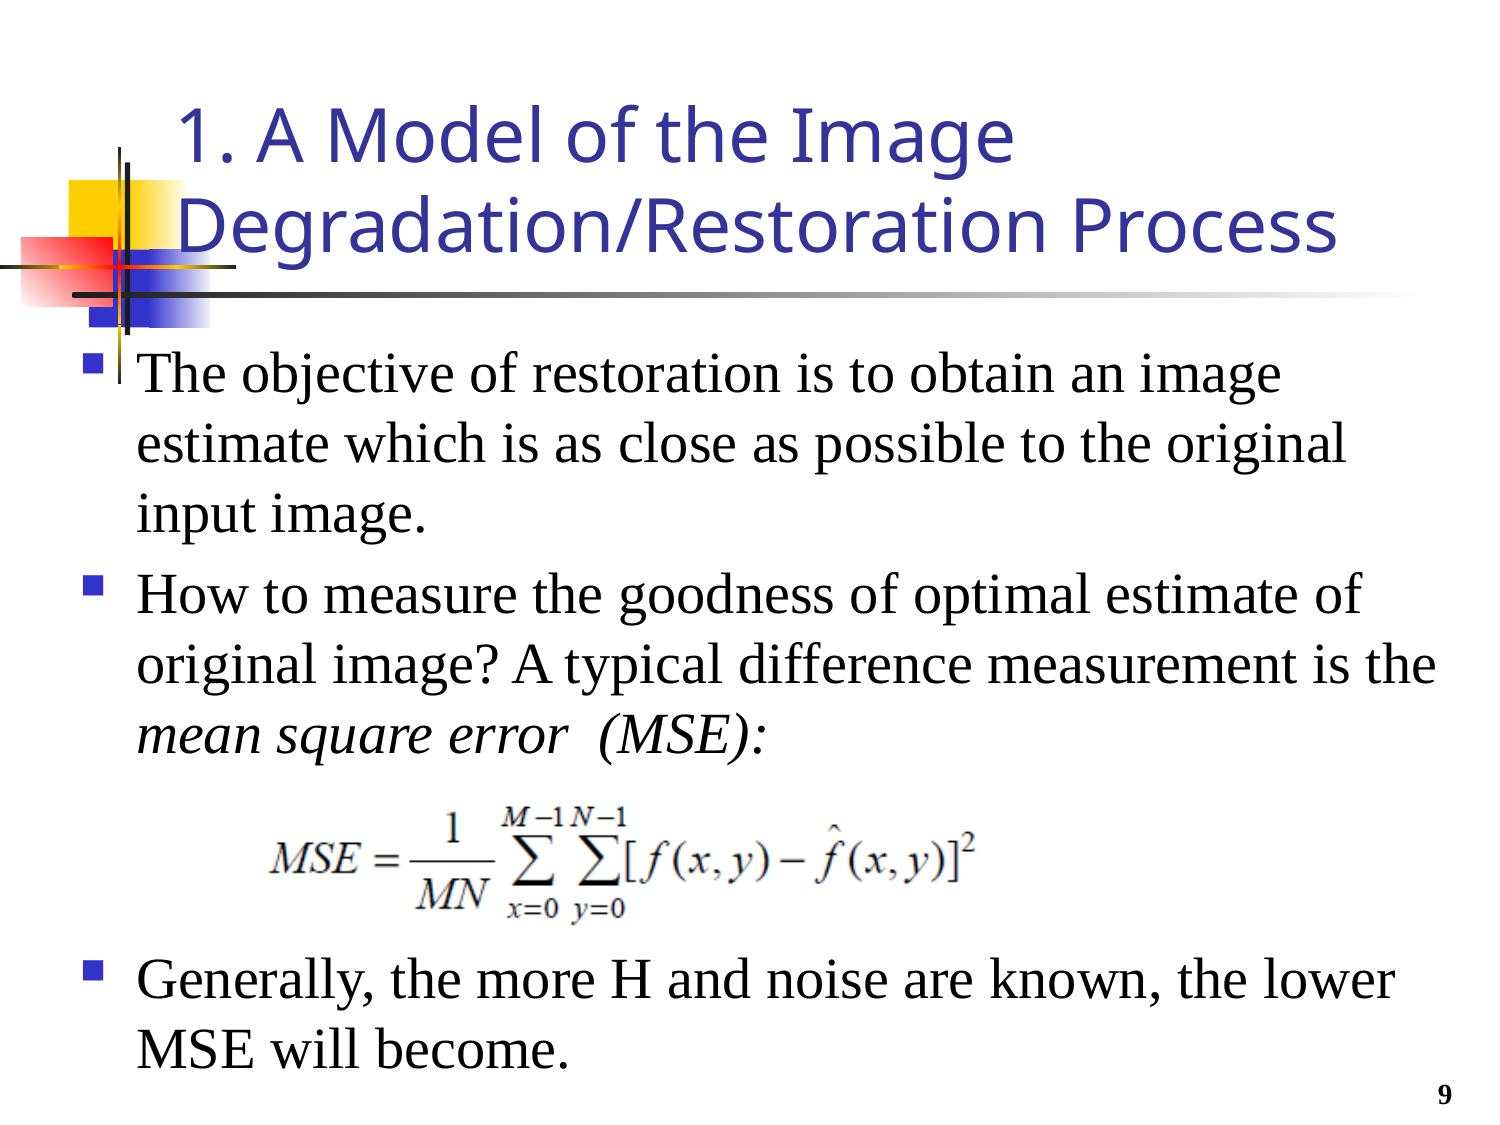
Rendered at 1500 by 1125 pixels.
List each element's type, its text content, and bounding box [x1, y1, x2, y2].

slide_number 9 [1154, 1042, 1468, 1118]
title 1. A Model of the Image Degradation/Restoration Process [159, 34, 1468, 276]
picture [253, 798, 983, 929]
list The objective of restoration is to obtain an image estimate which is as close as possible to the original input image. How to measure the goodness of optimal estimate of original image? A typical difference measurement is the mean square error (MSE): Generally, the more H and noise are known, the lower MSE will become. [64, 325, 1459, 1107]
